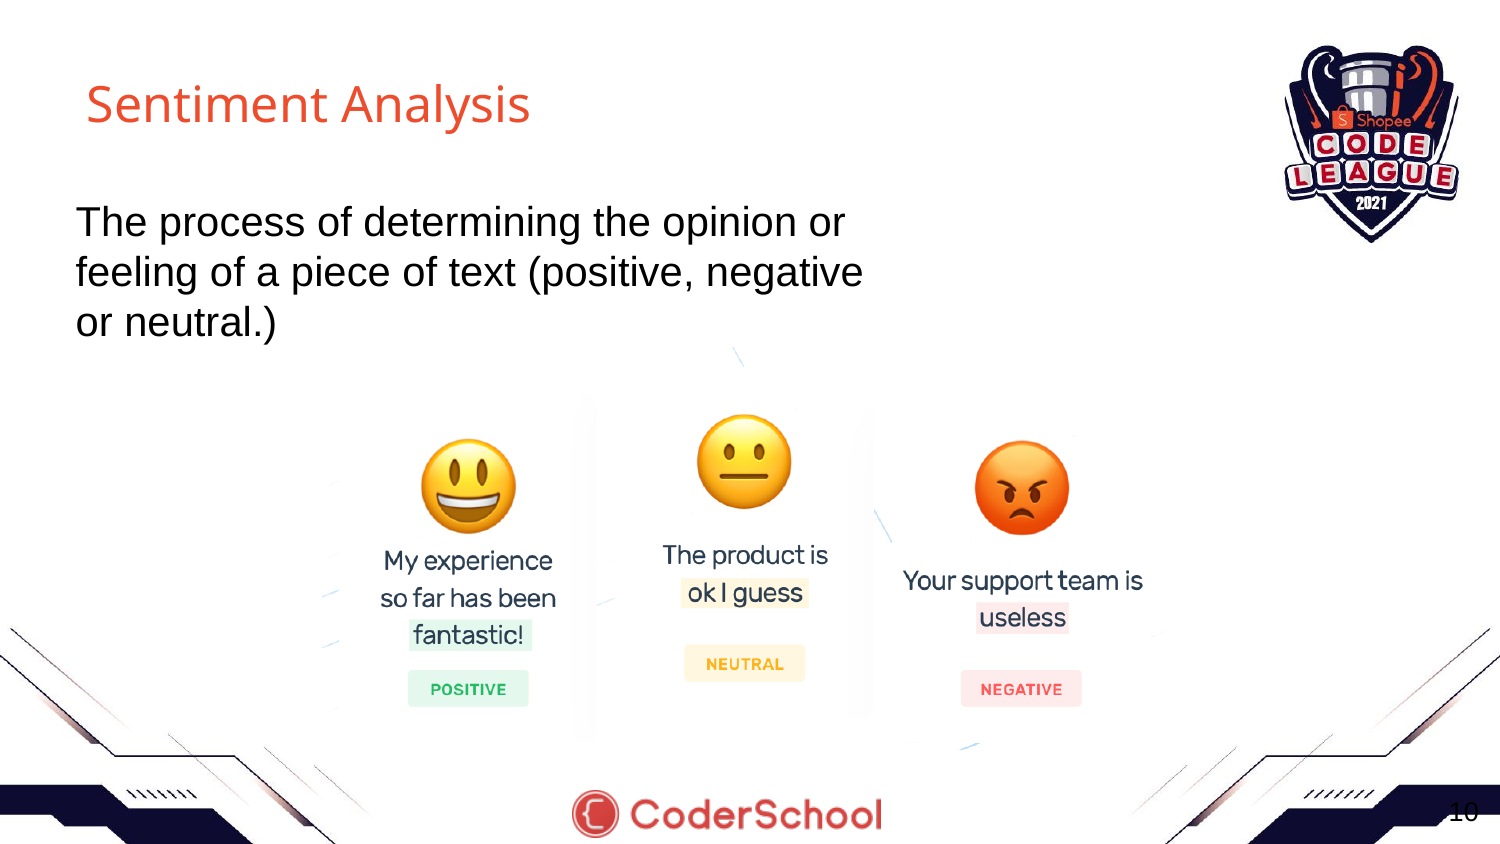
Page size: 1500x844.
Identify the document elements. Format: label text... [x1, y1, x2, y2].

title Sentiment Analysis [71, 57, 1197, 157]
list The process of determining the opinion or feeling of a piece of text (positive, negative or neutral.) [60, 179, 916, 665]
slide_number ‹#› [1403, 779, 1494, 844]
picture [0, 0, 1500, 844]
